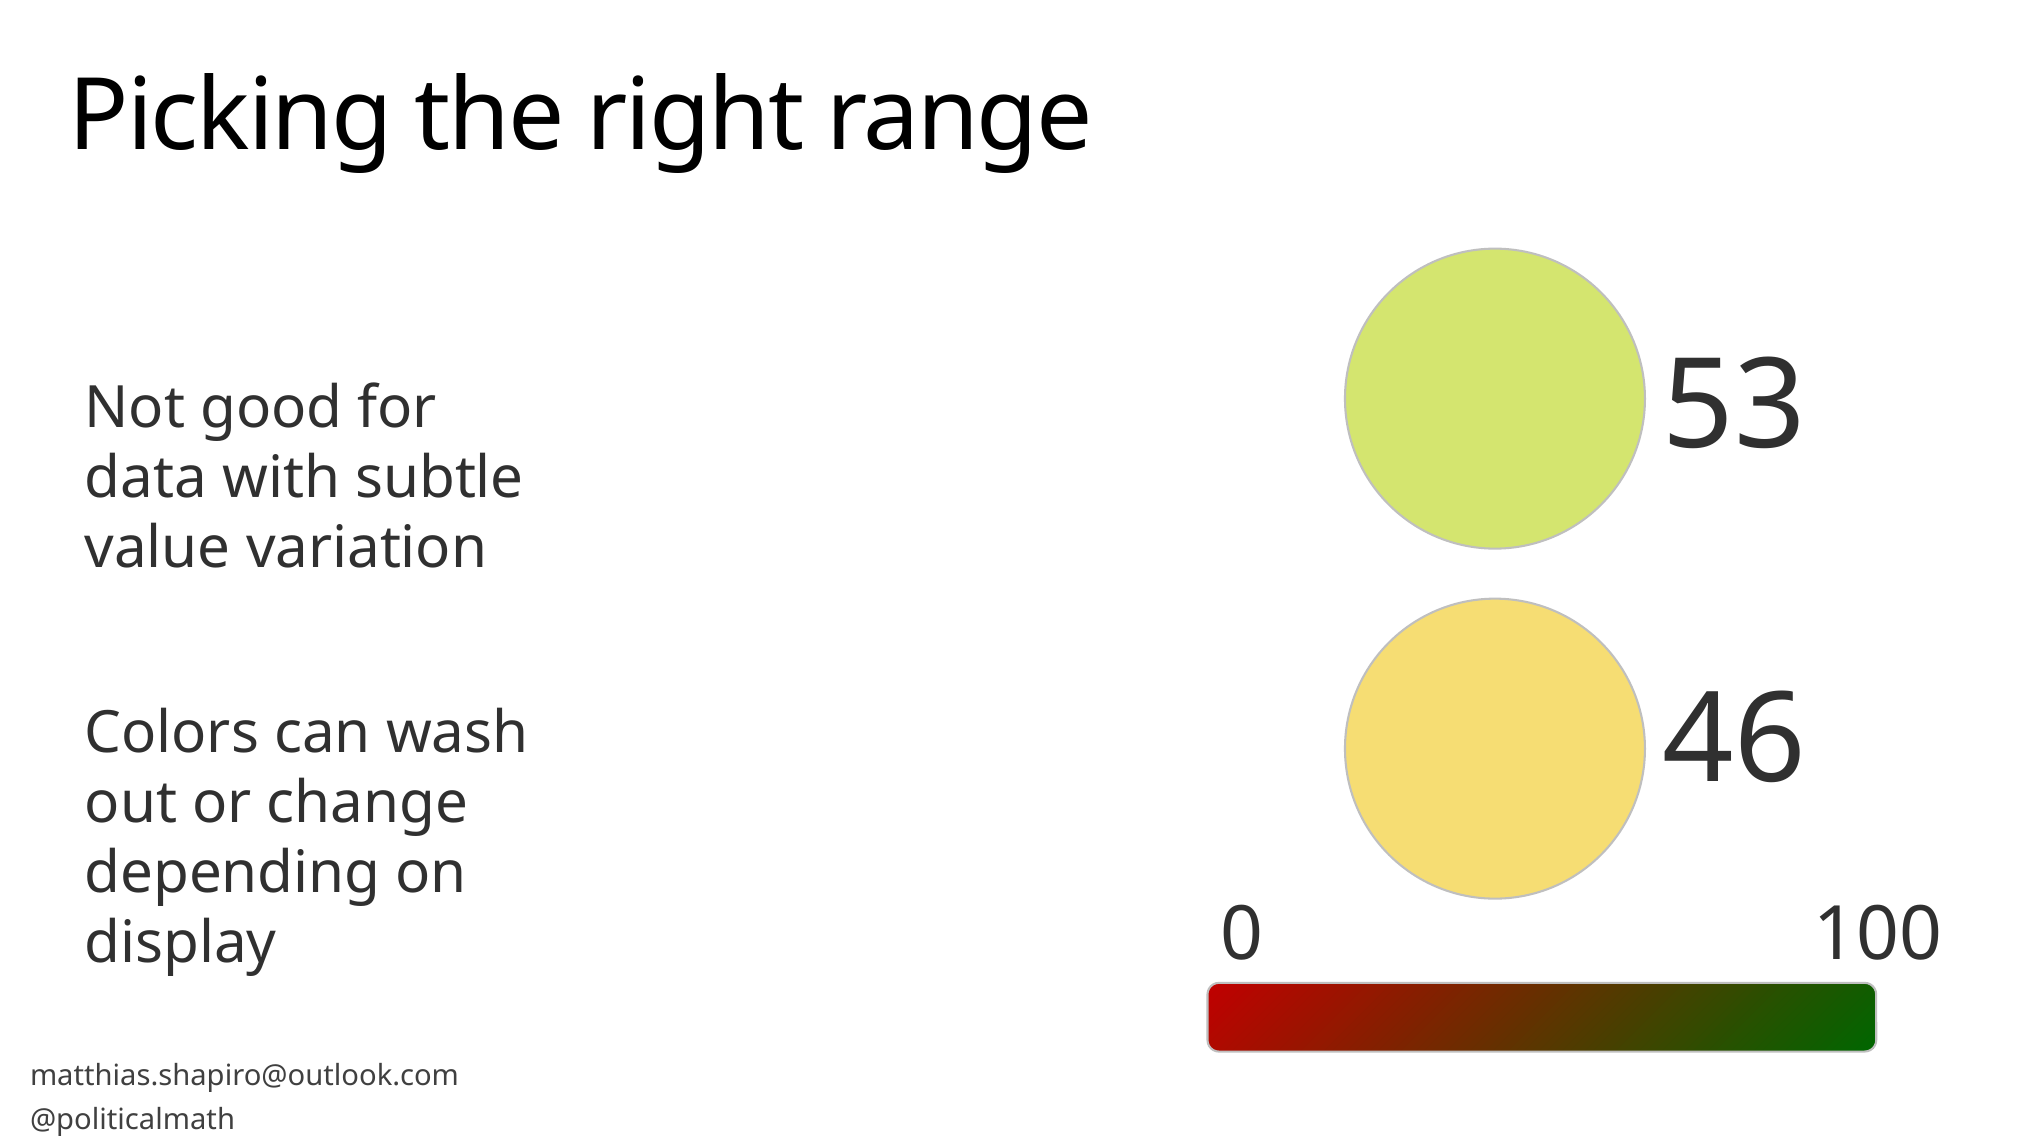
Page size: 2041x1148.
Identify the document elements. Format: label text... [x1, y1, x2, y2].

title Picking the right range [45, 48, 1996, 199]
text_box [1344, 247, 1646, 550]
text_box 100 [1798, 876, 1970, 982]
text_box 53 [1648, 315, 1824, 481]
text_box 0 [1205, 876, 1303, 982]
text_box [1206, 981, 1878, 1053]
text_box 46 [1647, 648, 1841, 814]
text_box Colors can wash out or change depending on display [69, 686, 583, 1052]
text_box [1344, 597, 1646, 900]
text_box Not good for data with subtle value variation [69, 361, 583, 657]
